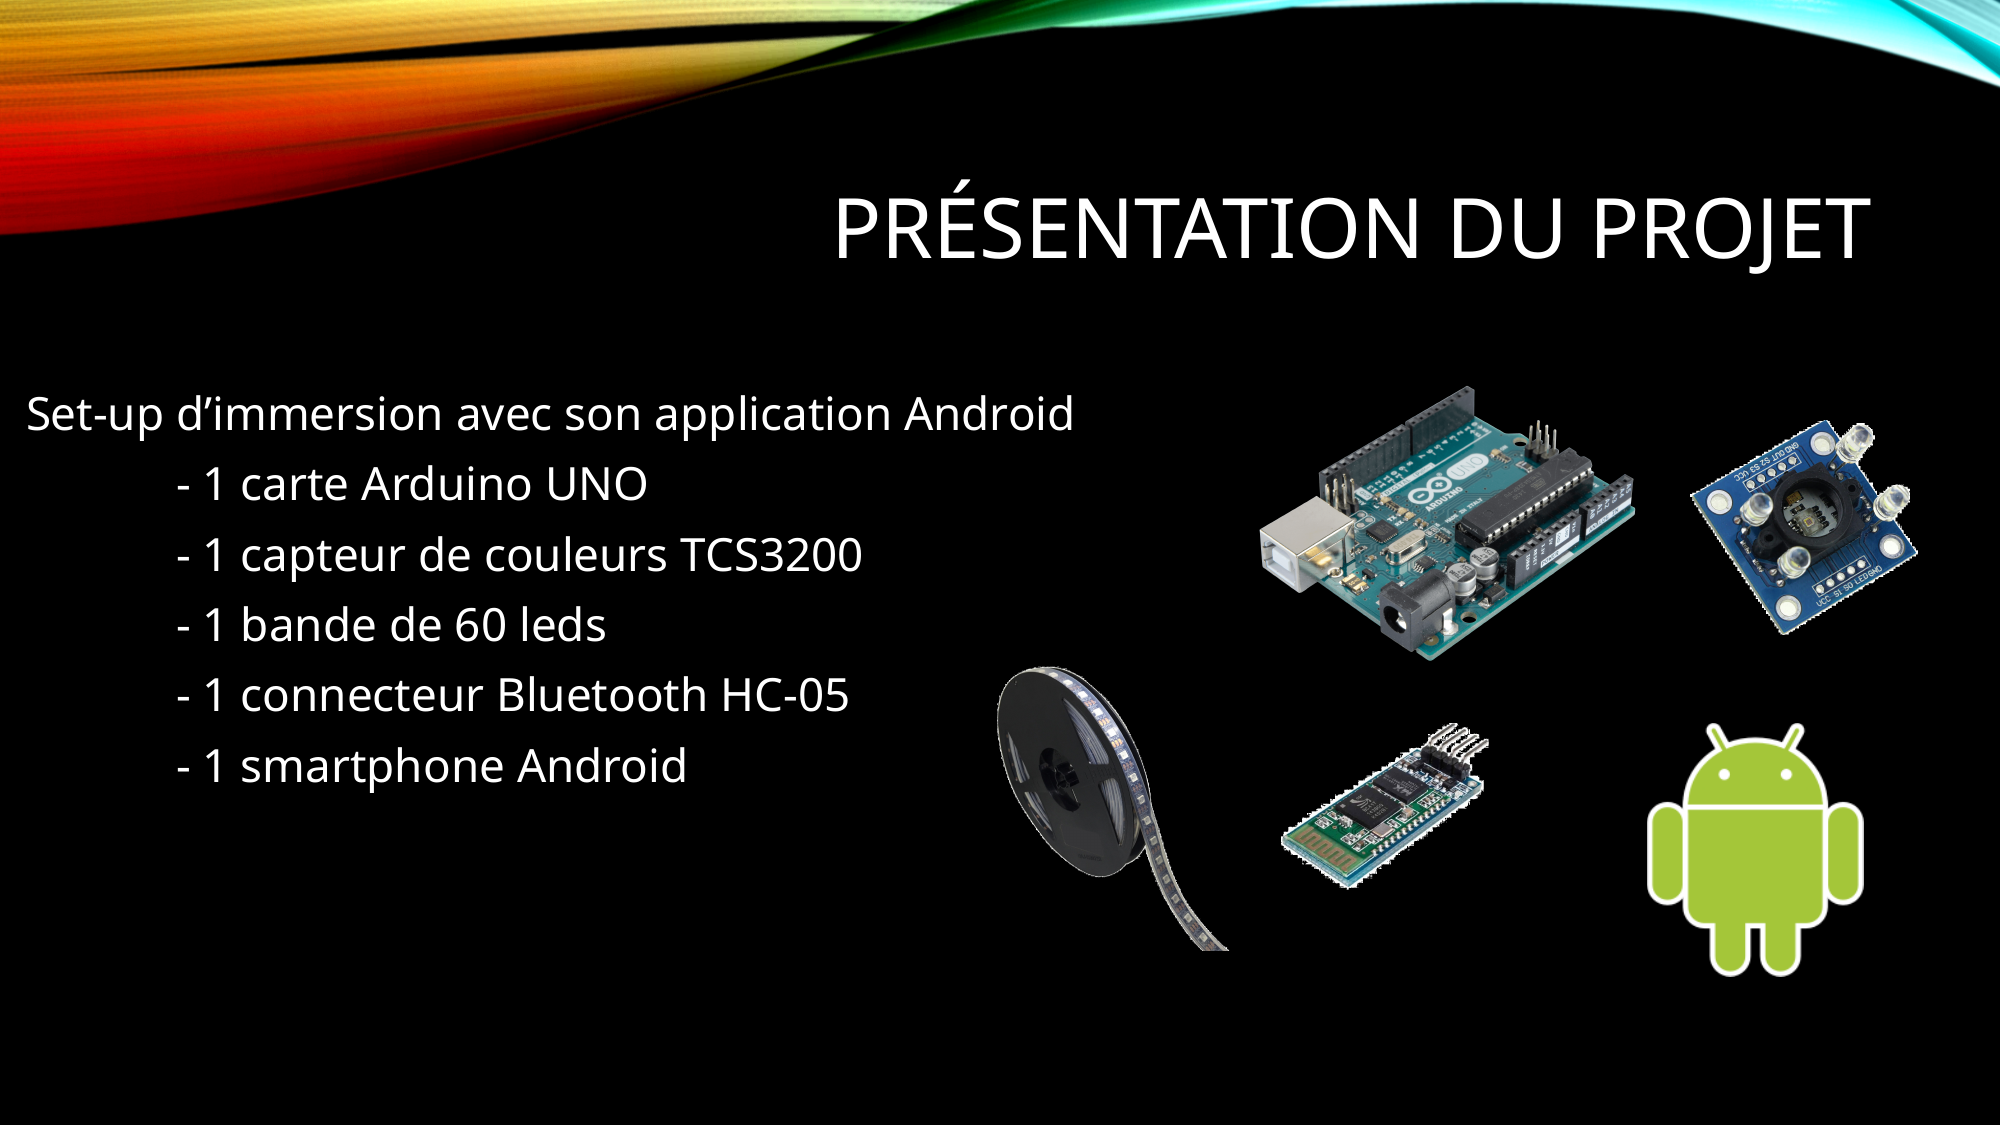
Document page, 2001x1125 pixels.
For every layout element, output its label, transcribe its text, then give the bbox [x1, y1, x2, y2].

picture [1681, 420, 1918, 635]
list Set-up d’immersion avec son application Android - 1 carte Arduino UNO - 1 capteur de couleurs TCS3200 - 1 bande de 60 leds - 1 connecteur Bluetooth HC-05 - 1 smartphone Android [11, 383, 1256, 1044]
picture [1647, 723, 1865, 977]
picture [1280, 723, 1493, 891]
picture [0, 0, 2000, 237]
picture [1254, 383, 1638, 662]
picture [983, 660, 1237, 954]
title Présentation du projet [474, 125, 1888, 338]
